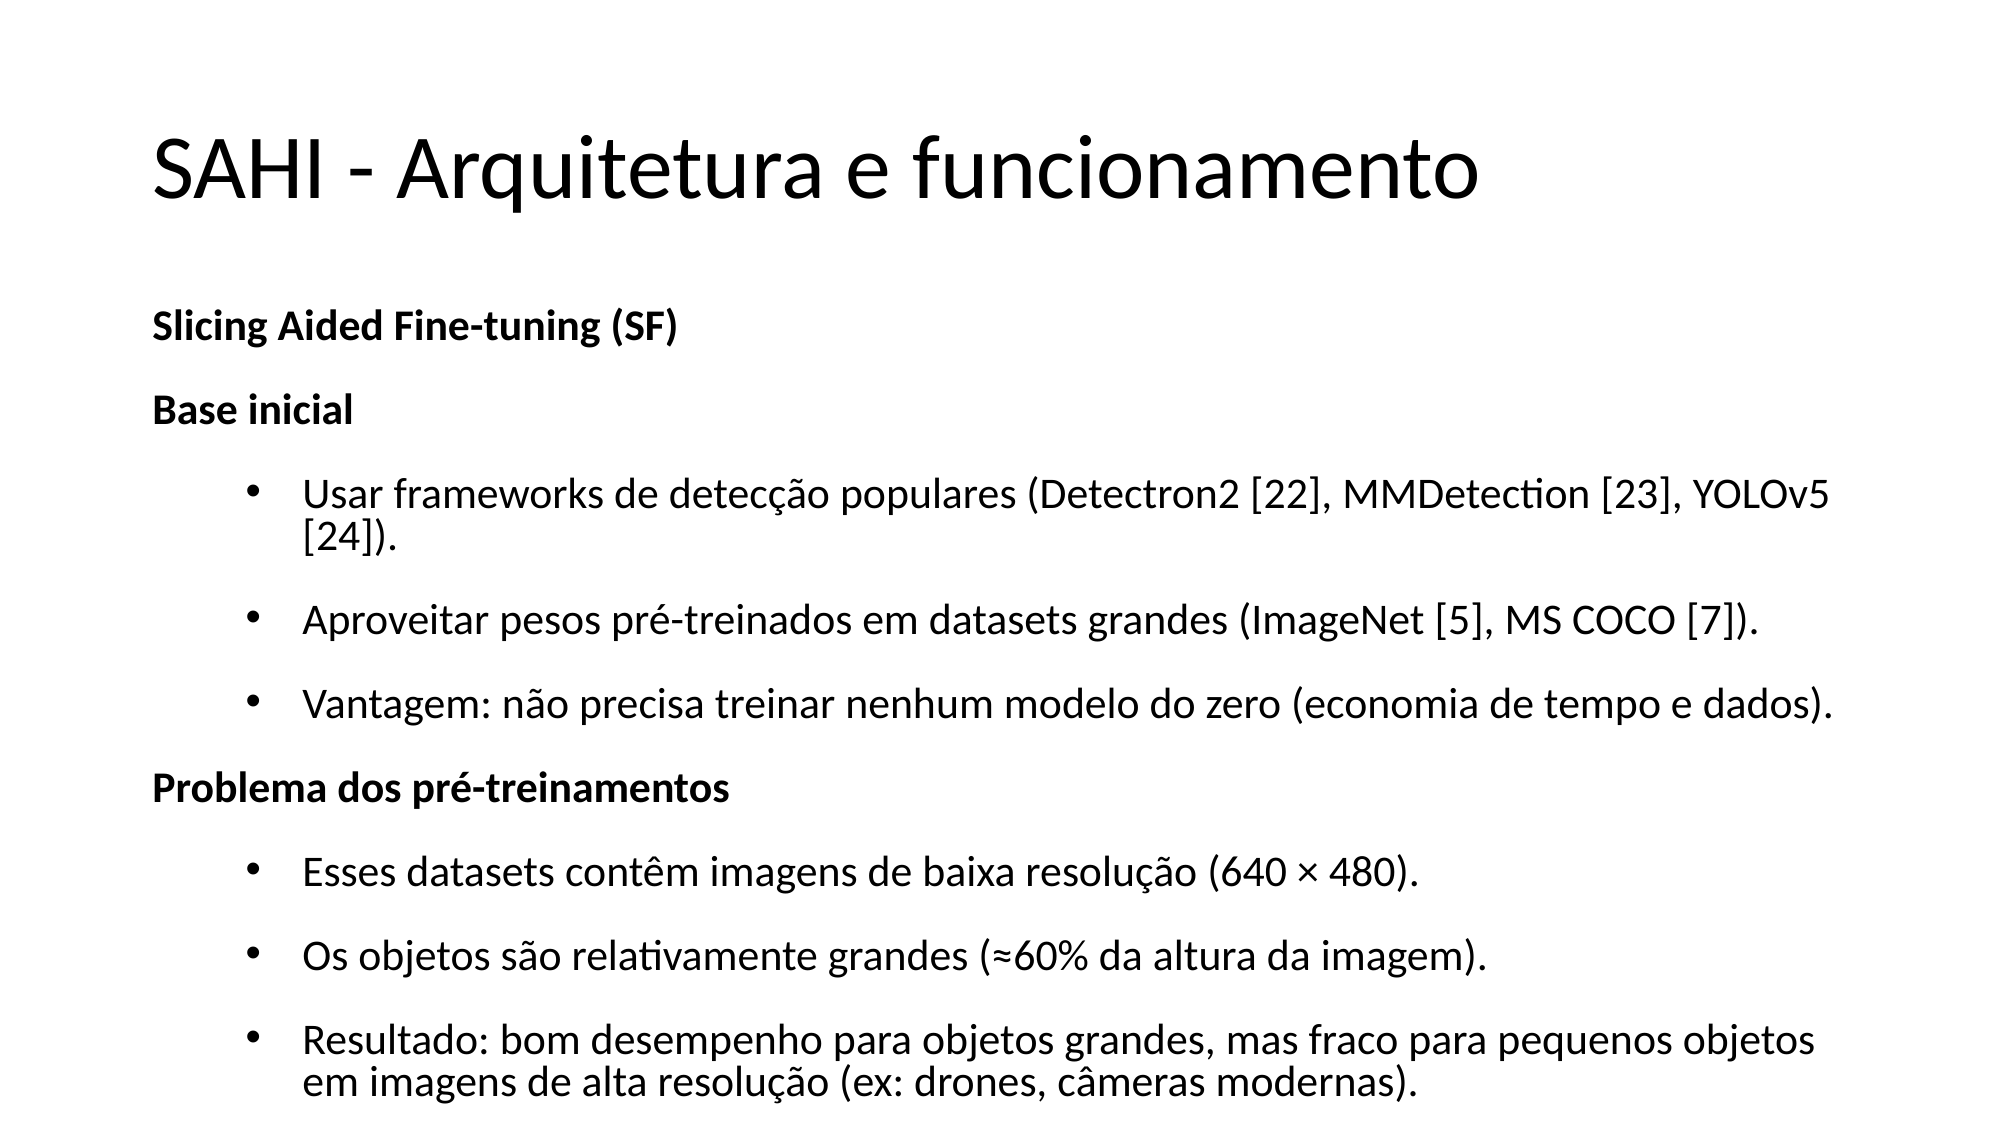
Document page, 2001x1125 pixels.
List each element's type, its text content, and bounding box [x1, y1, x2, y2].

list Slicing Aided Fine-tuning (SF) Base inicial Usar frameworks de detecção populares (Detectron2 [22], MMDetection [23], YOLOv5 [24]). Aproveitar pesos pré-treinados em datasets grandes (ImageNet [5], MS COCO [7]). Vantagem: não precisa treinar nenhum modelo do zero (economia de tempo e dados). Problema dos pré-treinamentos Esses datasets contêm imagens de baixa resolução (640 × 480). Os objetos são relativamente grandes (≈60% da altura da imagem). Resultado: bom desempenho para objetos grandes, mas fraco para pequenos objetos em imagens de alta resolução (ex: drones, câmeras modernas). [137, 299, 1863, 1074]
title SAHI - Arquitetura e funcionamento [137, 59, 1863, 278]
